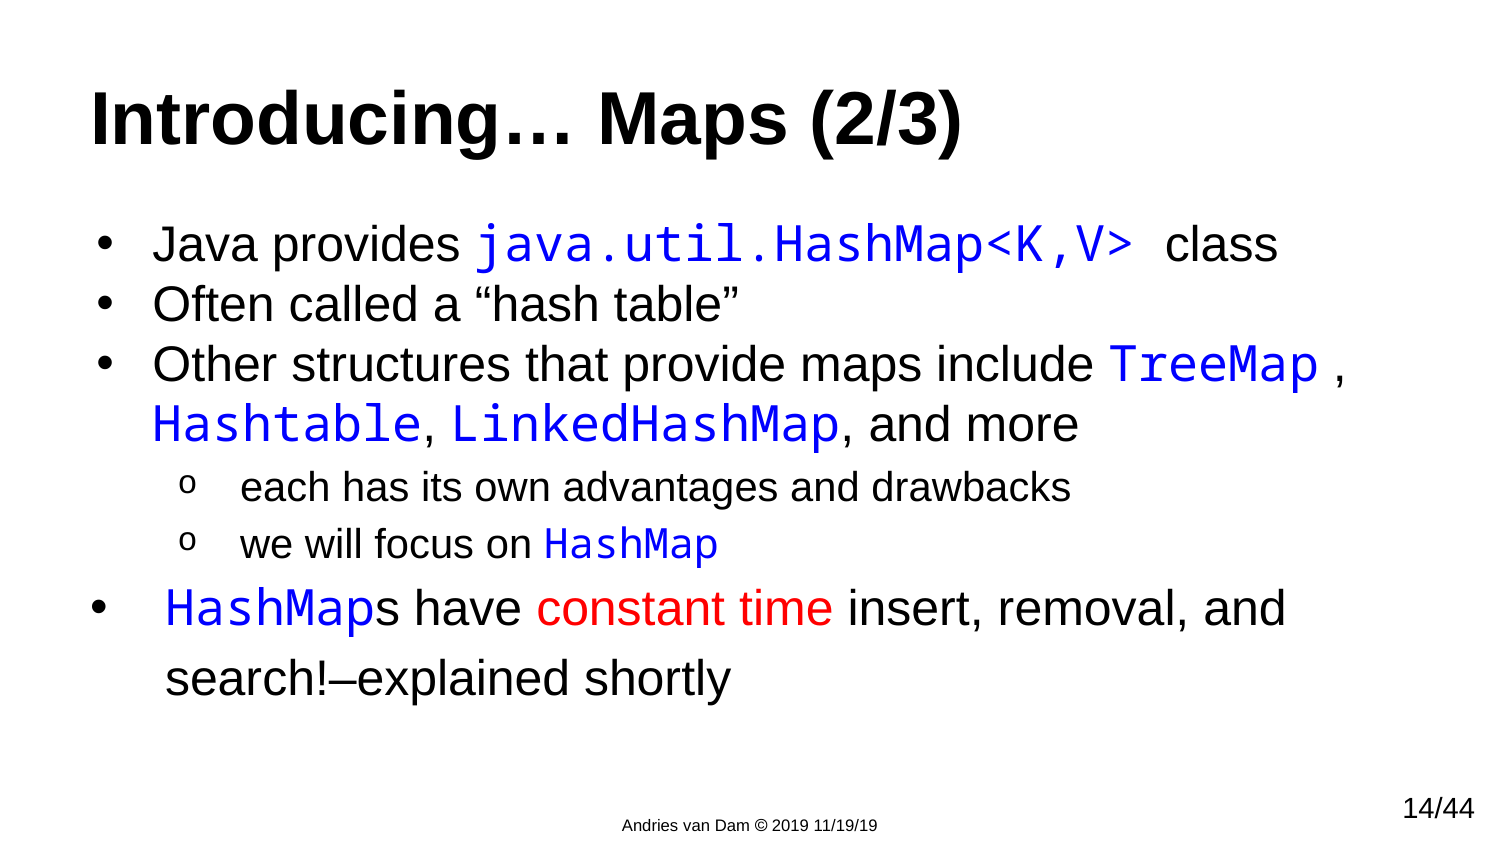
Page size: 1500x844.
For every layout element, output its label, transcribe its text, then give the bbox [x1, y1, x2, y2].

title Introducing… Maps (2/3) [75, 33, 1425, 175]
list Java provides java.util.HashMap<K,V> class Often called a “hash table” Other structures that provide maps include TreeMap , Hashtable, LinkedHashMap, and more each has its own advantages and drawbacks we will focus on HashMap HashMaps have constant time insert, removal, and search!–explained shortly [75, 196, 1425, 808]
